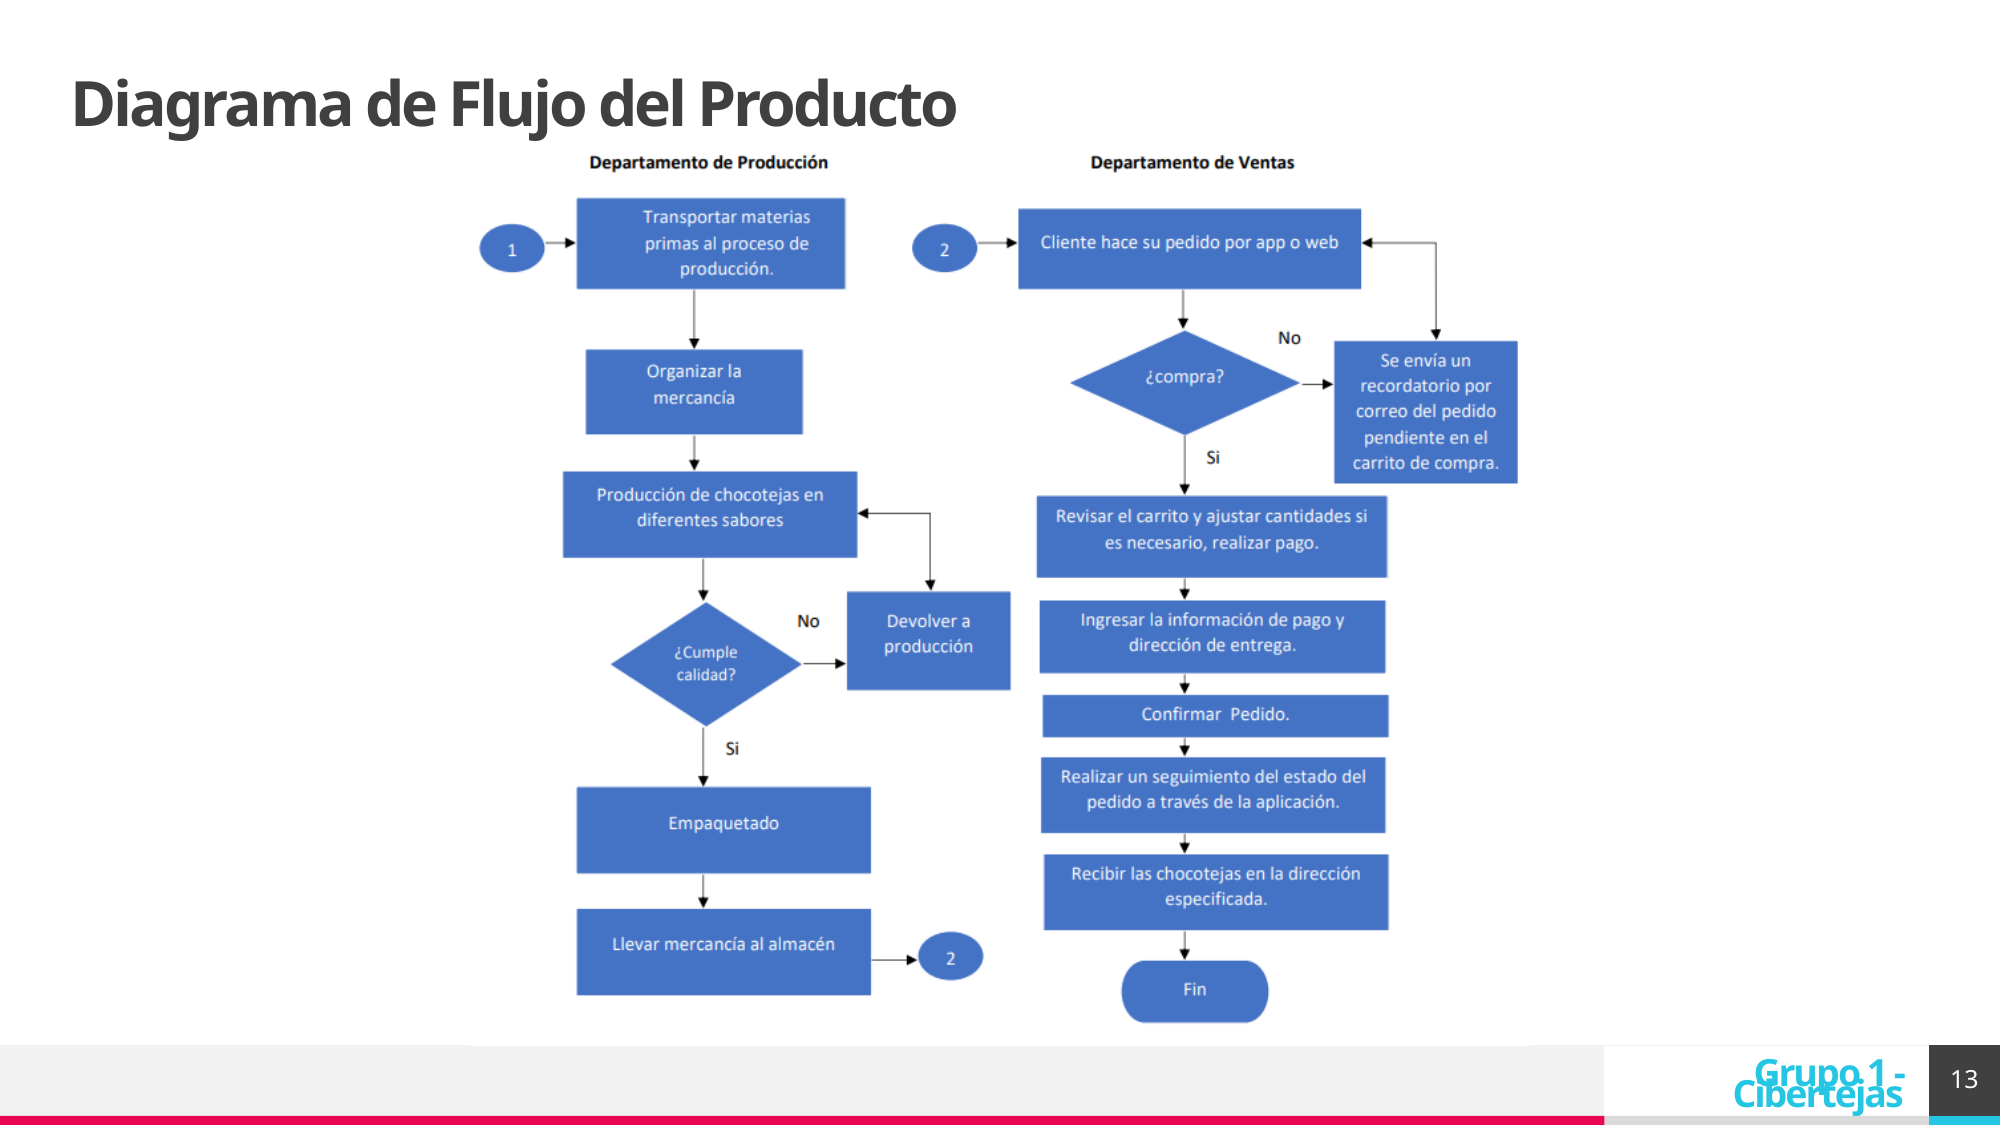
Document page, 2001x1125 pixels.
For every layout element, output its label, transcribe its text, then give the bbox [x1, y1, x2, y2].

slide_number 13 [1929, 1045, 2000, 1116]
picture [470, 142, 1530, 1046]
title Diagrama de Flujo del Producto [70, 70, 1930, 142]
